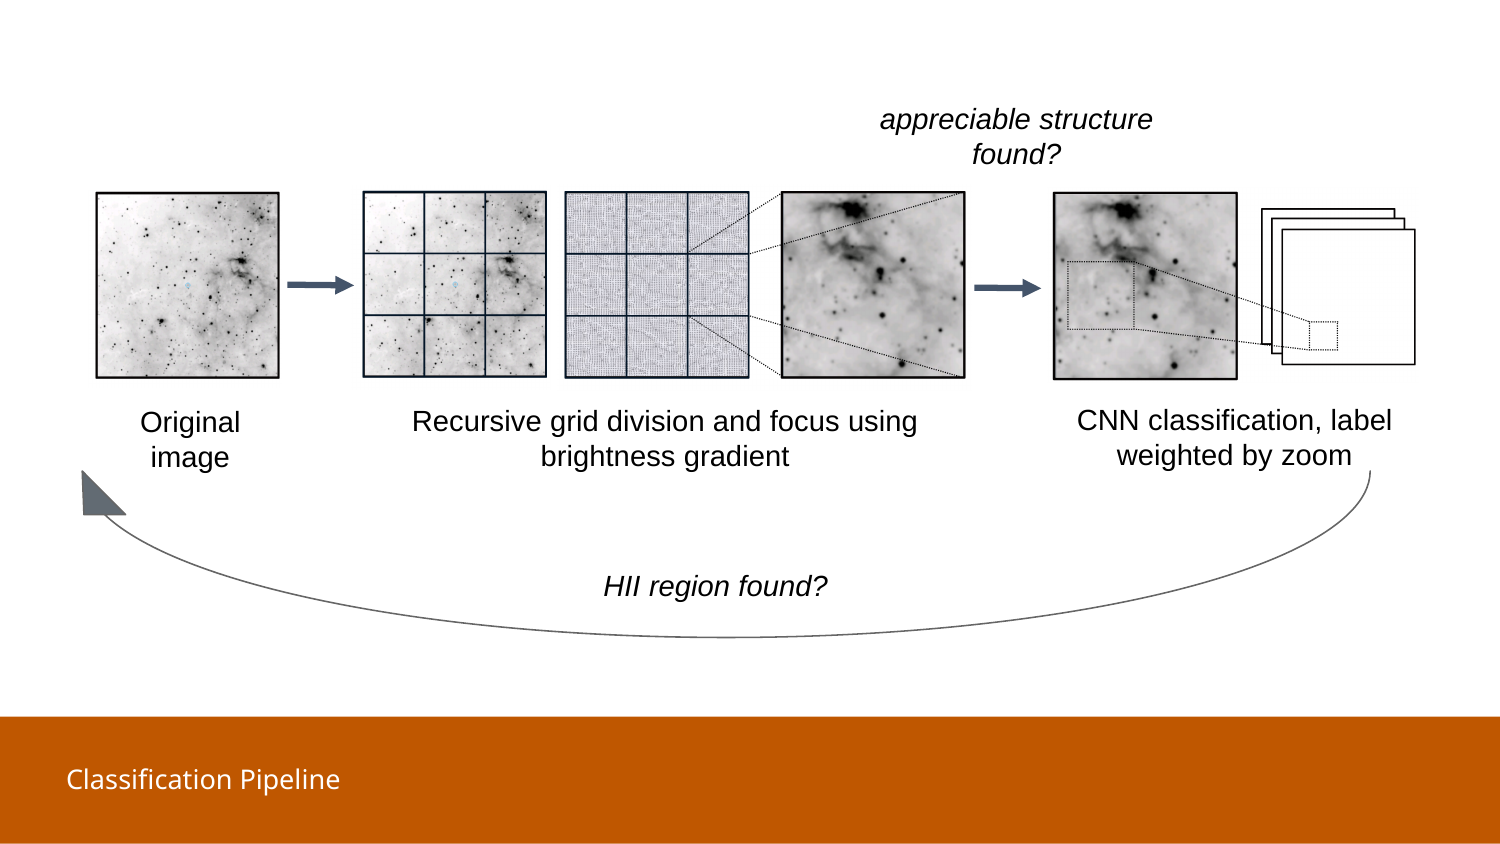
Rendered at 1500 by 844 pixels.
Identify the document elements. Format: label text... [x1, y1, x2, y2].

list Classification Pipeline [51, 741, 1361, 818]
text_box HII region found? [545, 552, 886, 629]
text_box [88, 184, 1443, 483]
text_box [82, 471, 1366, 638]
text_box appreciable structure found? [846, 85, 1188, 162]
